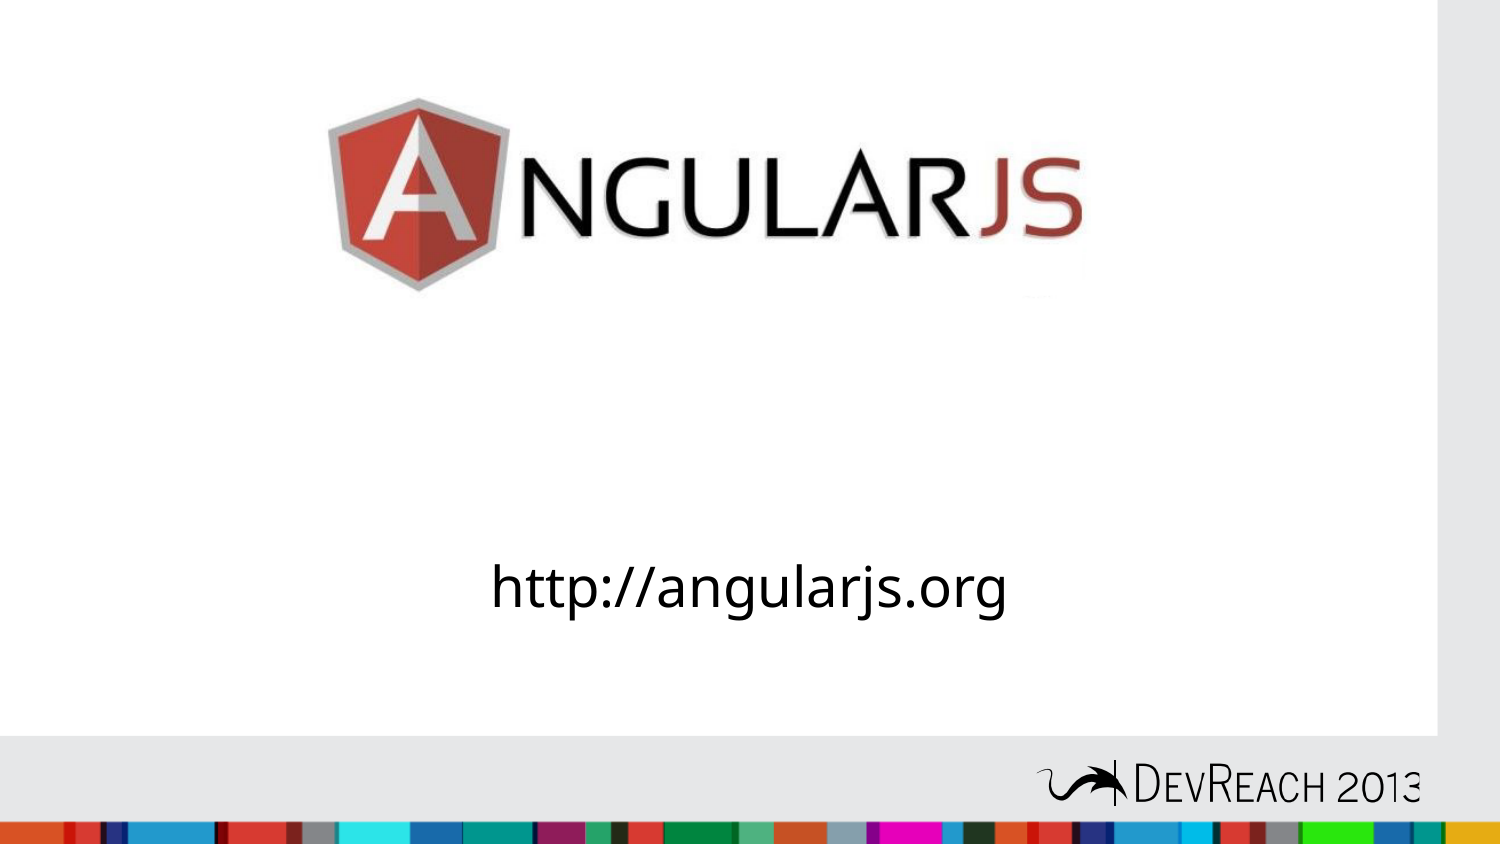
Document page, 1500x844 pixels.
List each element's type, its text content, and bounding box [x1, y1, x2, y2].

picture [0, 0, 1500, 844]
list http://angularjs.org [243, 543, 1257, 741]
